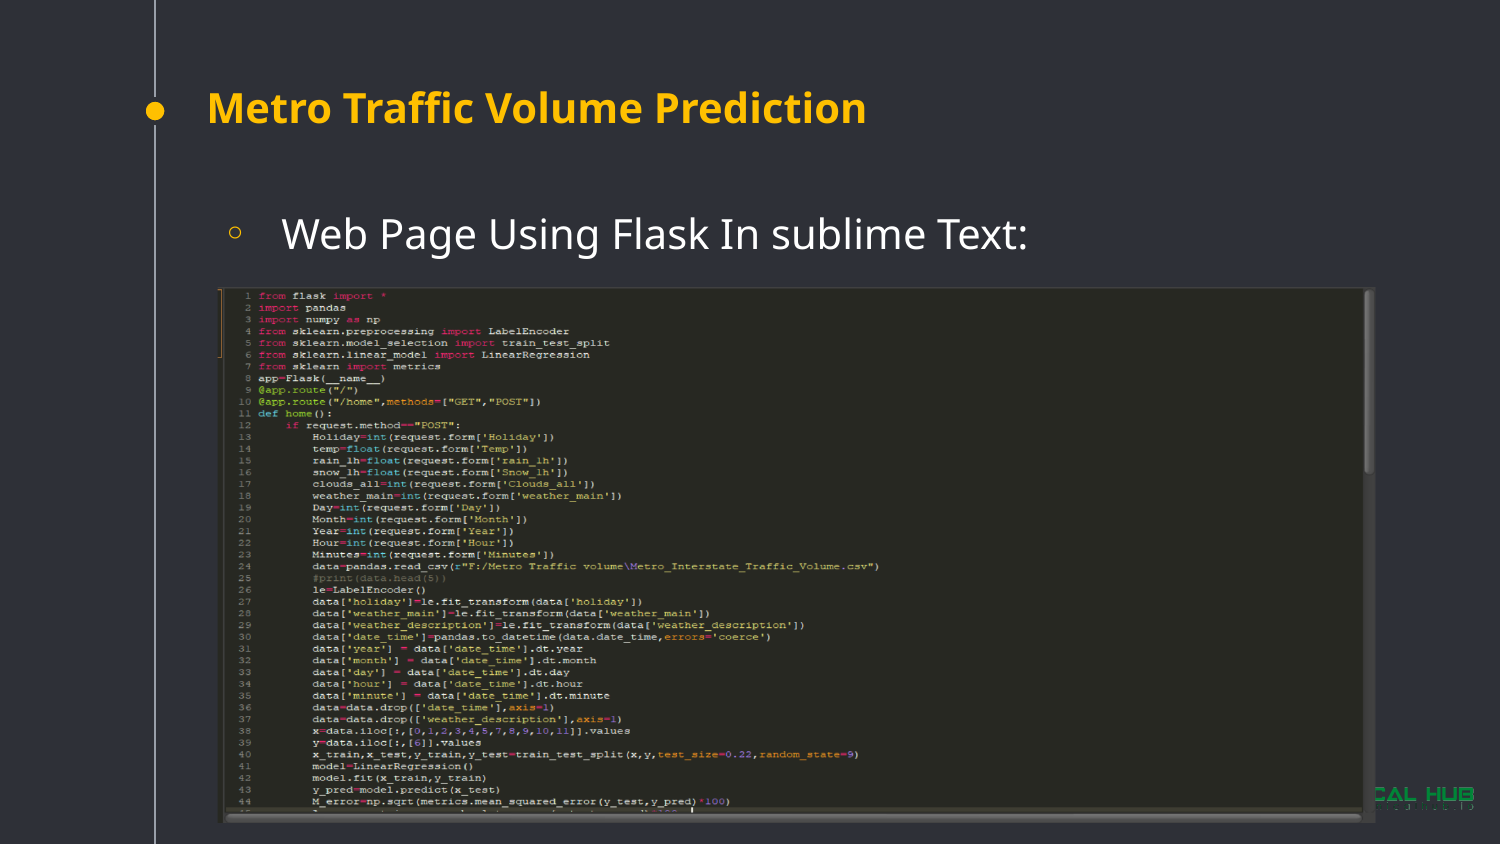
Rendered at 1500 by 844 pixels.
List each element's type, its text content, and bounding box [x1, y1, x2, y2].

list Web Page Using Flask In sublime Text: [191, 192, 1330, 804]
title Metro Traffic Volume Prediction [191, 90, 1317, 147]
picture [217, 287, 1476, 824]
